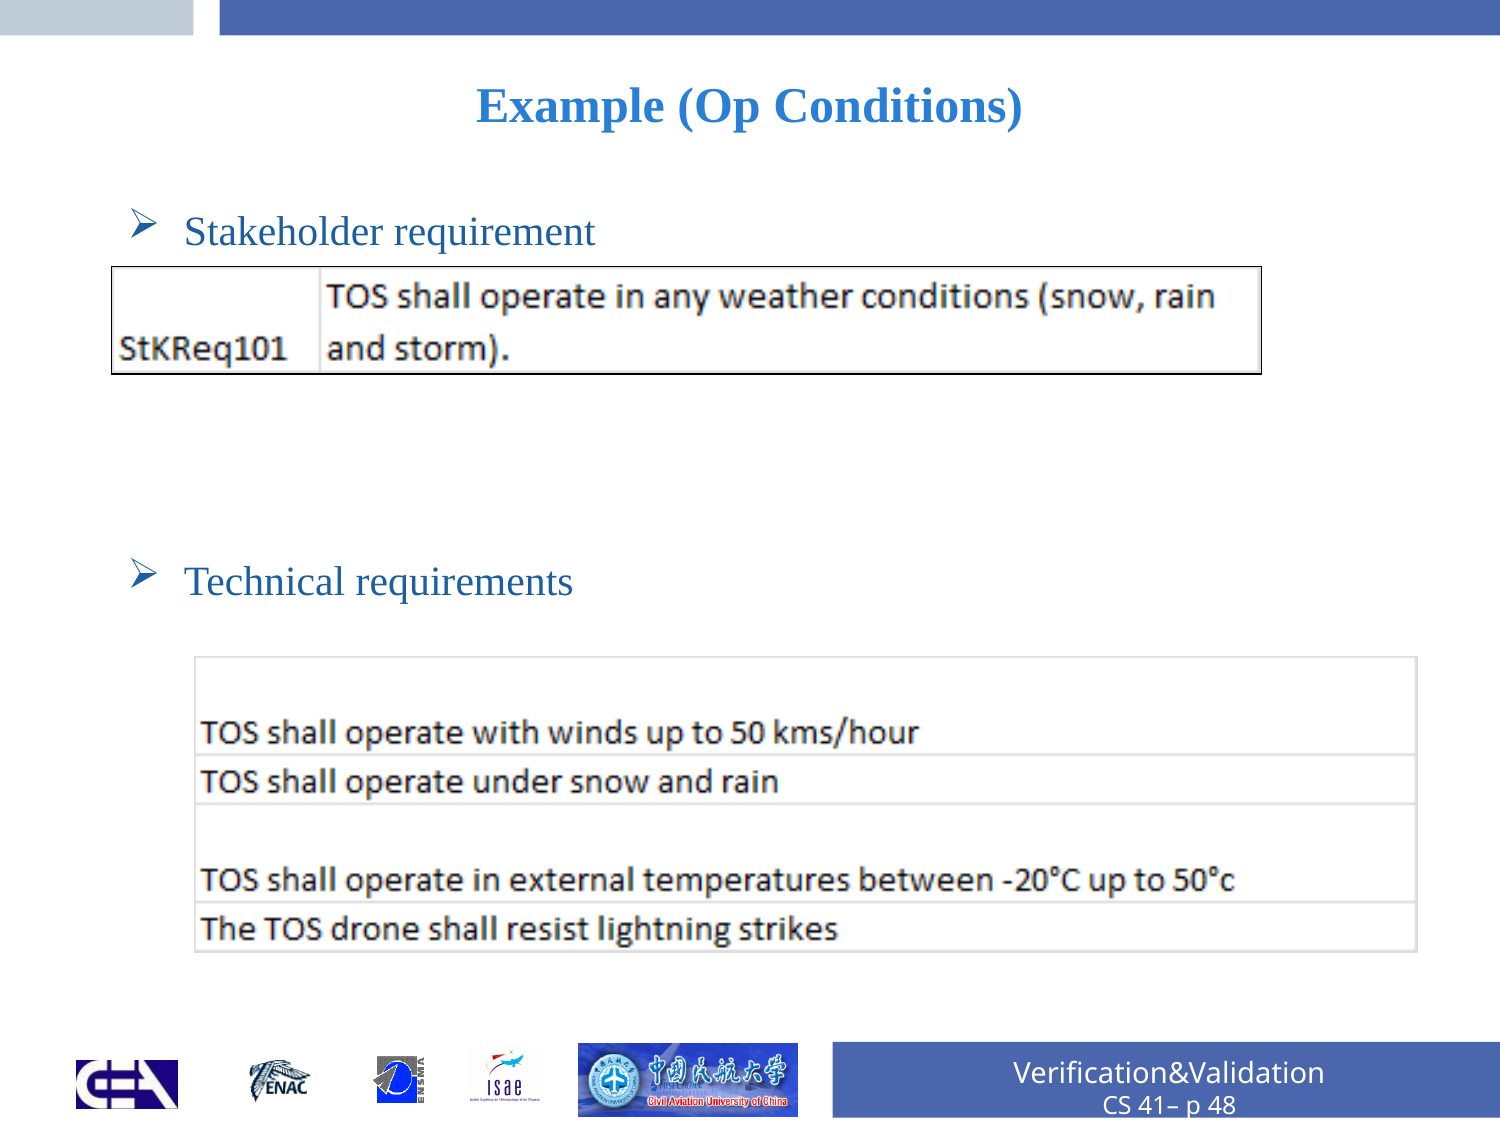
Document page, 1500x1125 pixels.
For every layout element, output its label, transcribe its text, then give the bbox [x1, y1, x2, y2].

list Stakeholder requirement Technical requirements [112, 196, 1388, 1038]
picture [111, 266, 1262, 374]
picture [578, 1043, 798, 1117]
title Example (Op Conditions) [75, 45, 1425, 161]
picture [249, 1060, 311, 1102]
picture [466, 1045, 544, 1106]
picture [76, 1060, 178, 1109]
picture [194, 656, 1418, 953]
